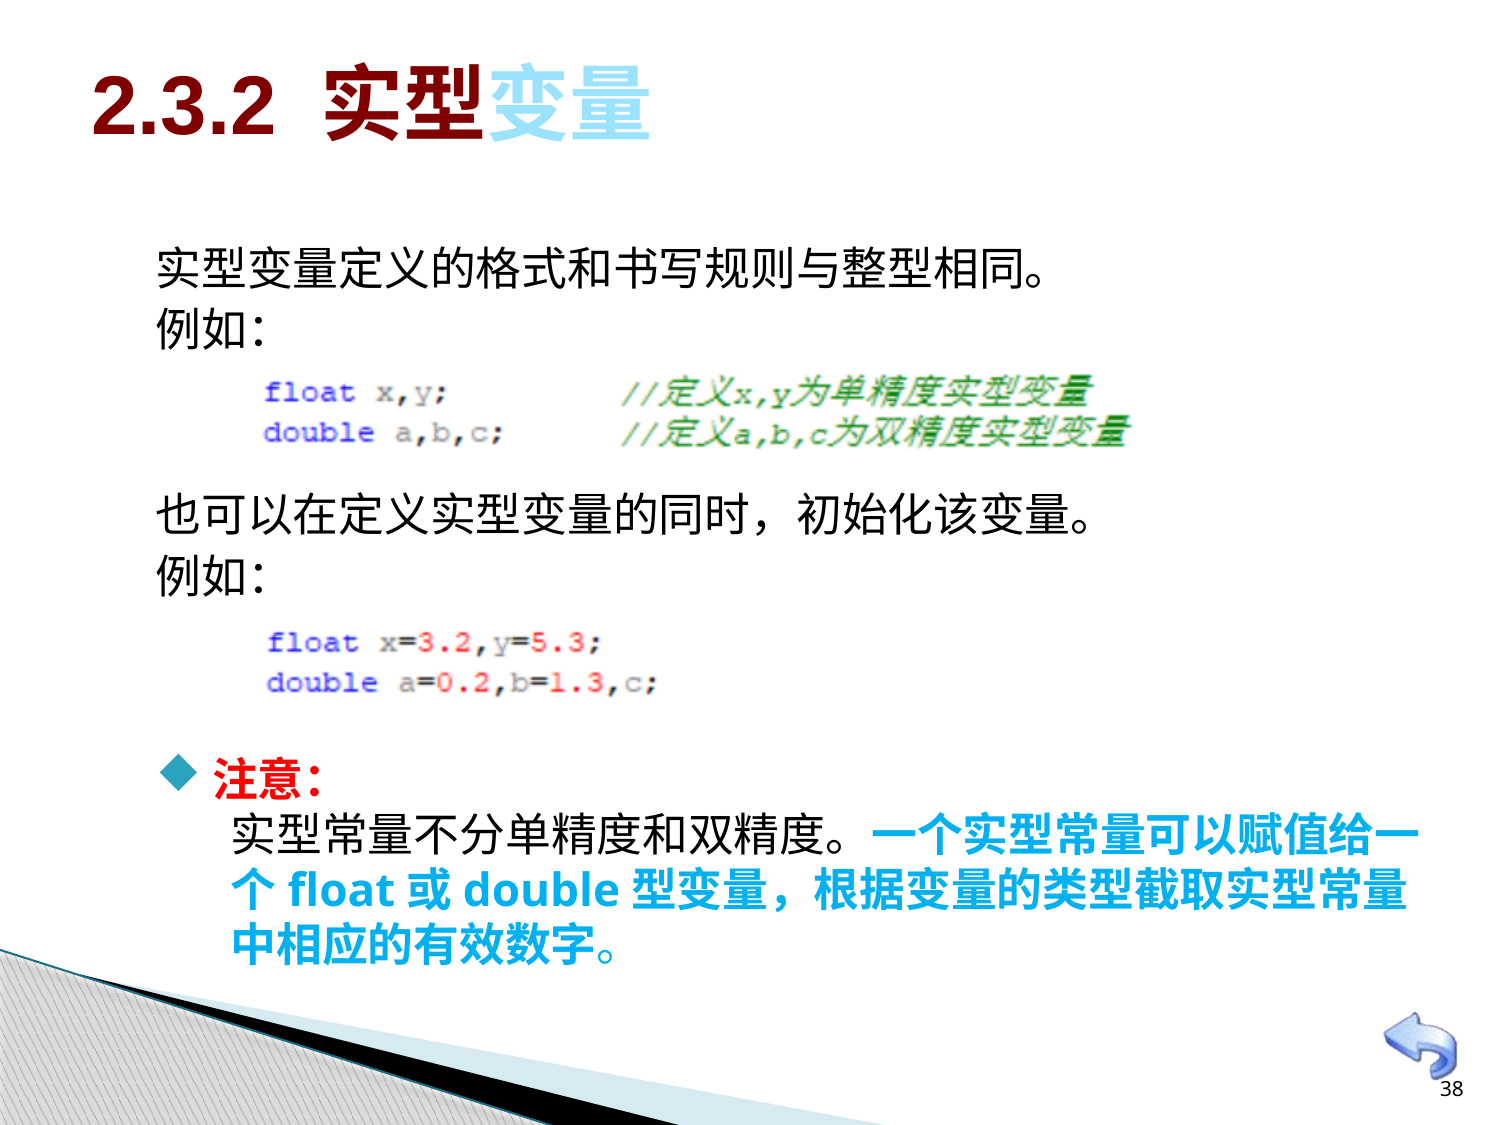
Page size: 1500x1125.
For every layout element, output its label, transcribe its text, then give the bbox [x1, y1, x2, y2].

text_box 2.3.2 实型变量 [76, 7, 1427, 195]
picture [1382, 1007, 1461, 1086]
picture [253, 354, 1153, 471]
picture [253, 613, 689, 710]
text_box 实型变量定义的格式和书写规则与整型相同。 例如： 也可以在定义实型变量的同时，初始化该变量。 例如： 注意： 实型常量不分单精度和双精度。一个实型常量可以赋值给一个float或double型变量，根据变量的类型截取实型常量中相应的有效数字。 [76, 231, 1460, 979]
slide_number 38 [1418, 1051, 1479, 1112]
